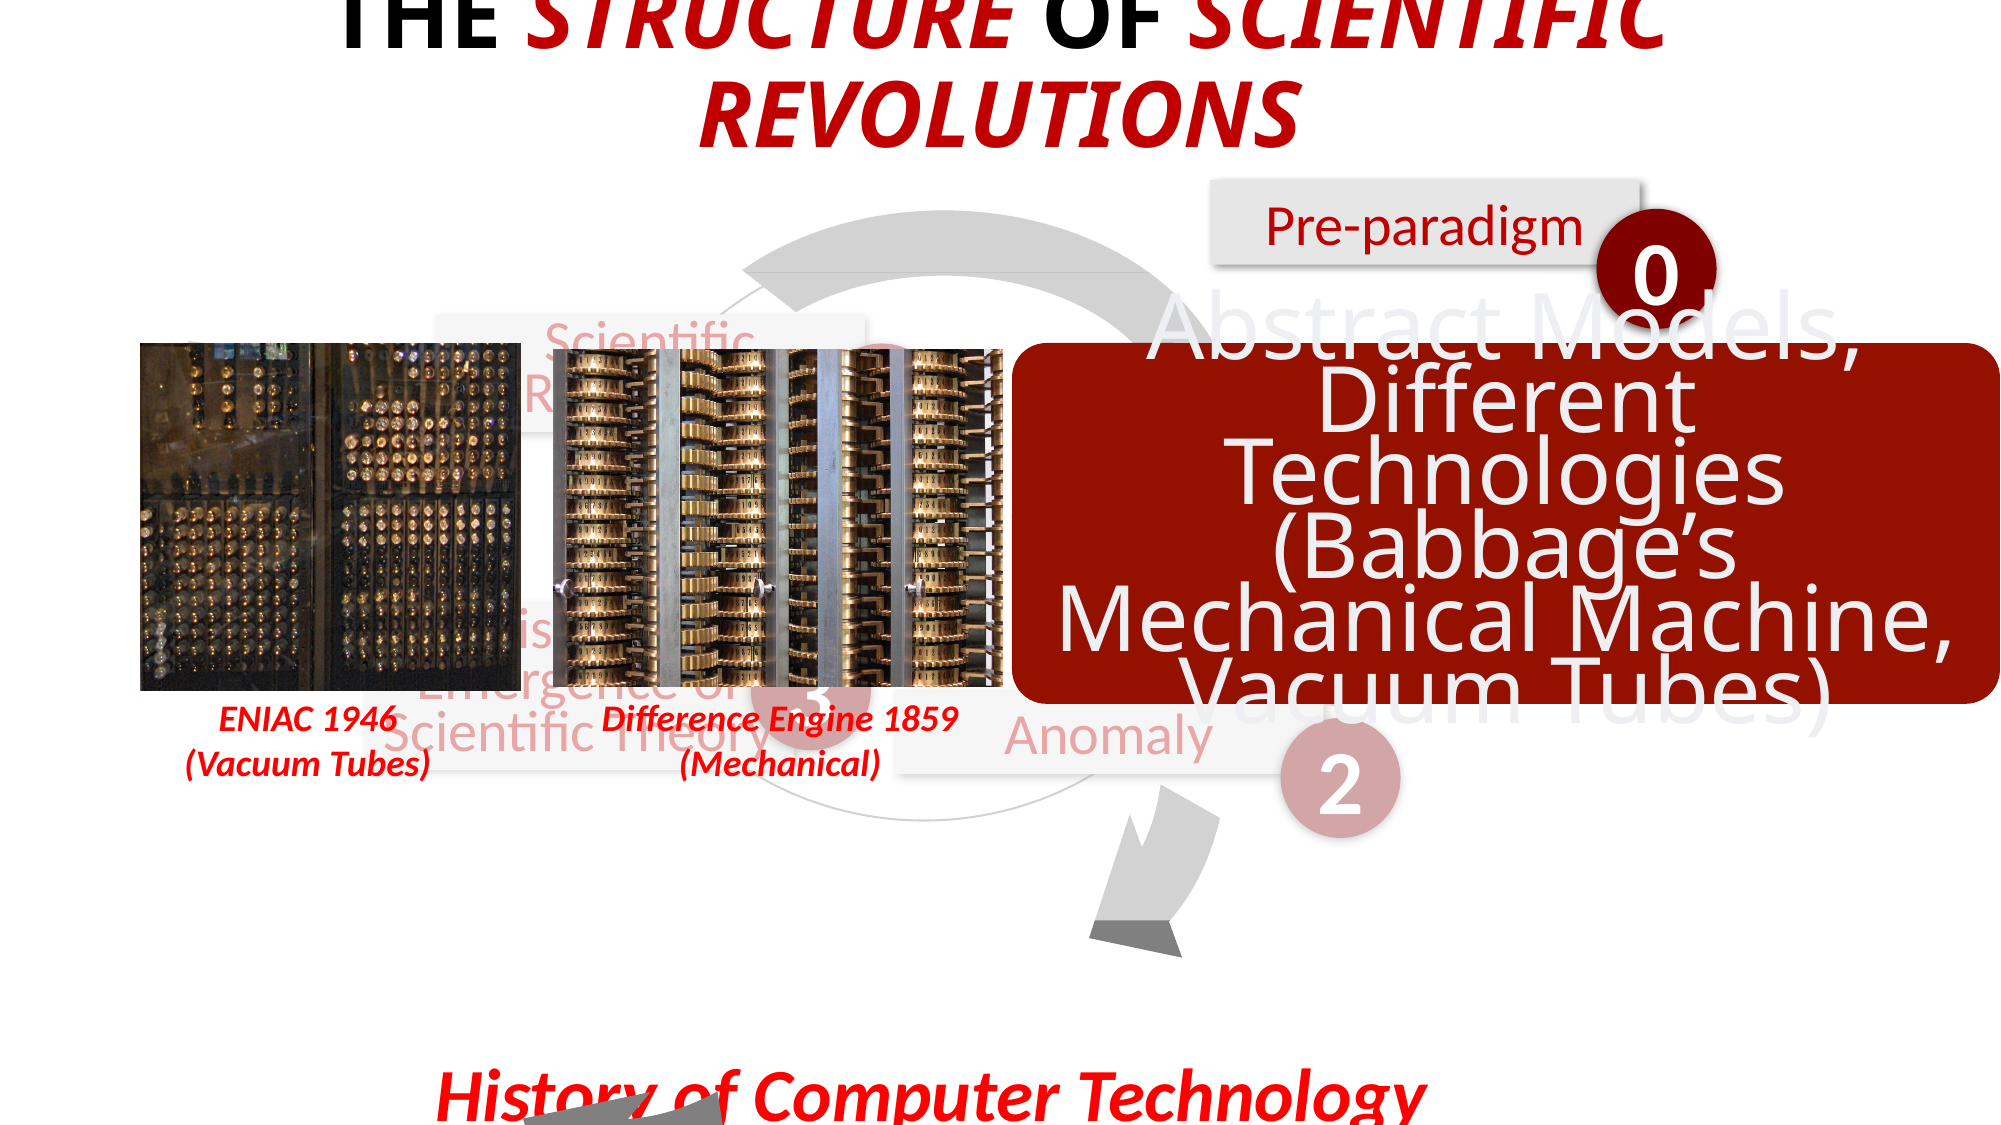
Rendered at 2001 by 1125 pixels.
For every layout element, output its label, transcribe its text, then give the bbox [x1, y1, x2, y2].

title THE STRUCTURE OF SCIENTIFIC REVOLUTIONS [0, 0, 2000, 162]
text_box [23, 271, 1544, 921]
picture [140, 343, 521, 691]
text_box [17, 183, 1183, 273]
text_box [521, 1089, 724, 1125]
text_box [1087, 921, 1184, 960]
picture [552, 349, 1003, 687]
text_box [1210, 179, 1717, 329]
text_box Difference Engine 1859 (Mechanical) [586, 687, 974, 792]
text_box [435, 314, 942, 464]
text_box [1011, 427, 1519, 577]
text_box ENIAC 1946 (Vacuum Tubes) [169, 691, 447, 792]
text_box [894, 689, 1401, 838]
text_box History of Computer Technology [372, 1039, 1491, 1125]
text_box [364, 601, 871, 777]
text_box Abstract Models, Different Technologies (Babbage’s Mechanical Machine, Vacuum Tubes) [1010, 341, 2000, 705]
